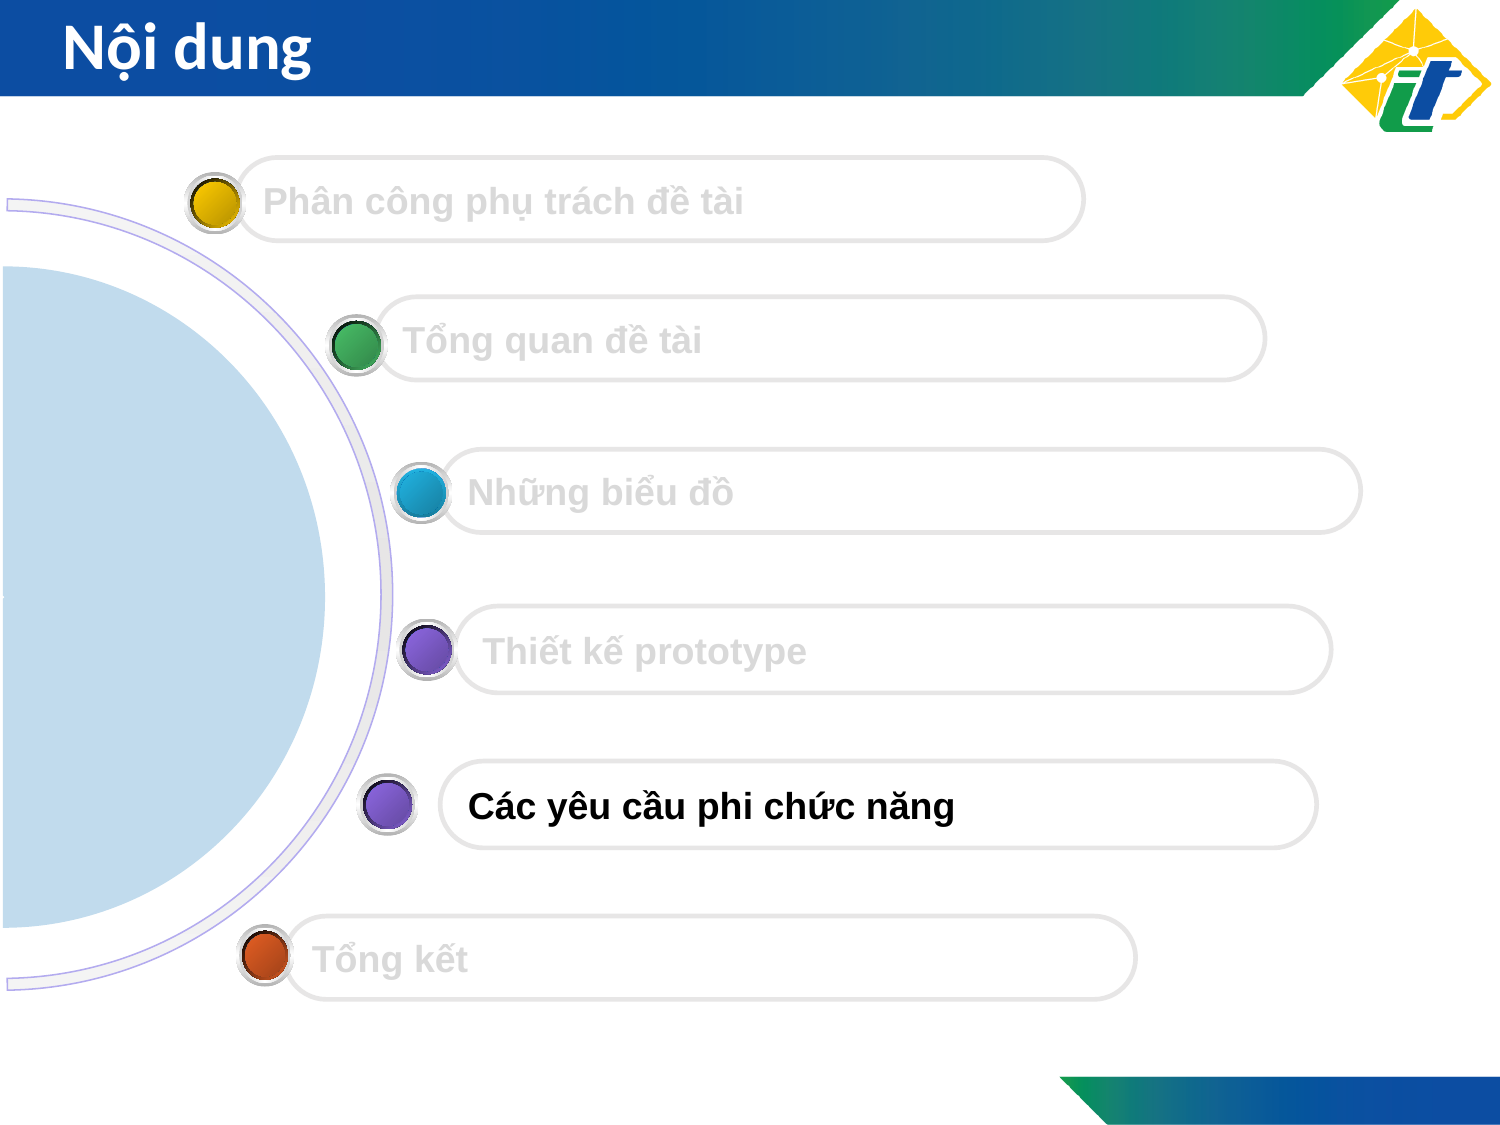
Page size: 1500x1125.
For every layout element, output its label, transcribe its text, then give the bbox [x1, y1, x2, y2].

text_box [235, 923, 295, 987]
text_box Những biểu đồ [452, 449, 1361, 533]
text_box [7, 198, 393, 991]
text_box Các yêu cầu phi chức năng [440, 761, 1317, 848]
text_box Phân công phụ trách đề tài [246, 157, 1084, 241]
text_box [356, 773, 420, 836]
text_box [2, 266, 326, 928]
picture [0, 0, 1500, 1125]
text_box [183, 171, 247, 235]
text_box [395, 618, 459, 682]
text_box Tổng kết [298, 916, 1136, 1000]
title Nội dung [47, 0, 1304, 97]
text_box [389, 461, 453, 525]
text_box Tổng quan đề tài [384, 296, 1266, 381]
text_box Thiết kế prototype [463, 606, 1332, 693]
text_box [324, 313, 388, 377]
